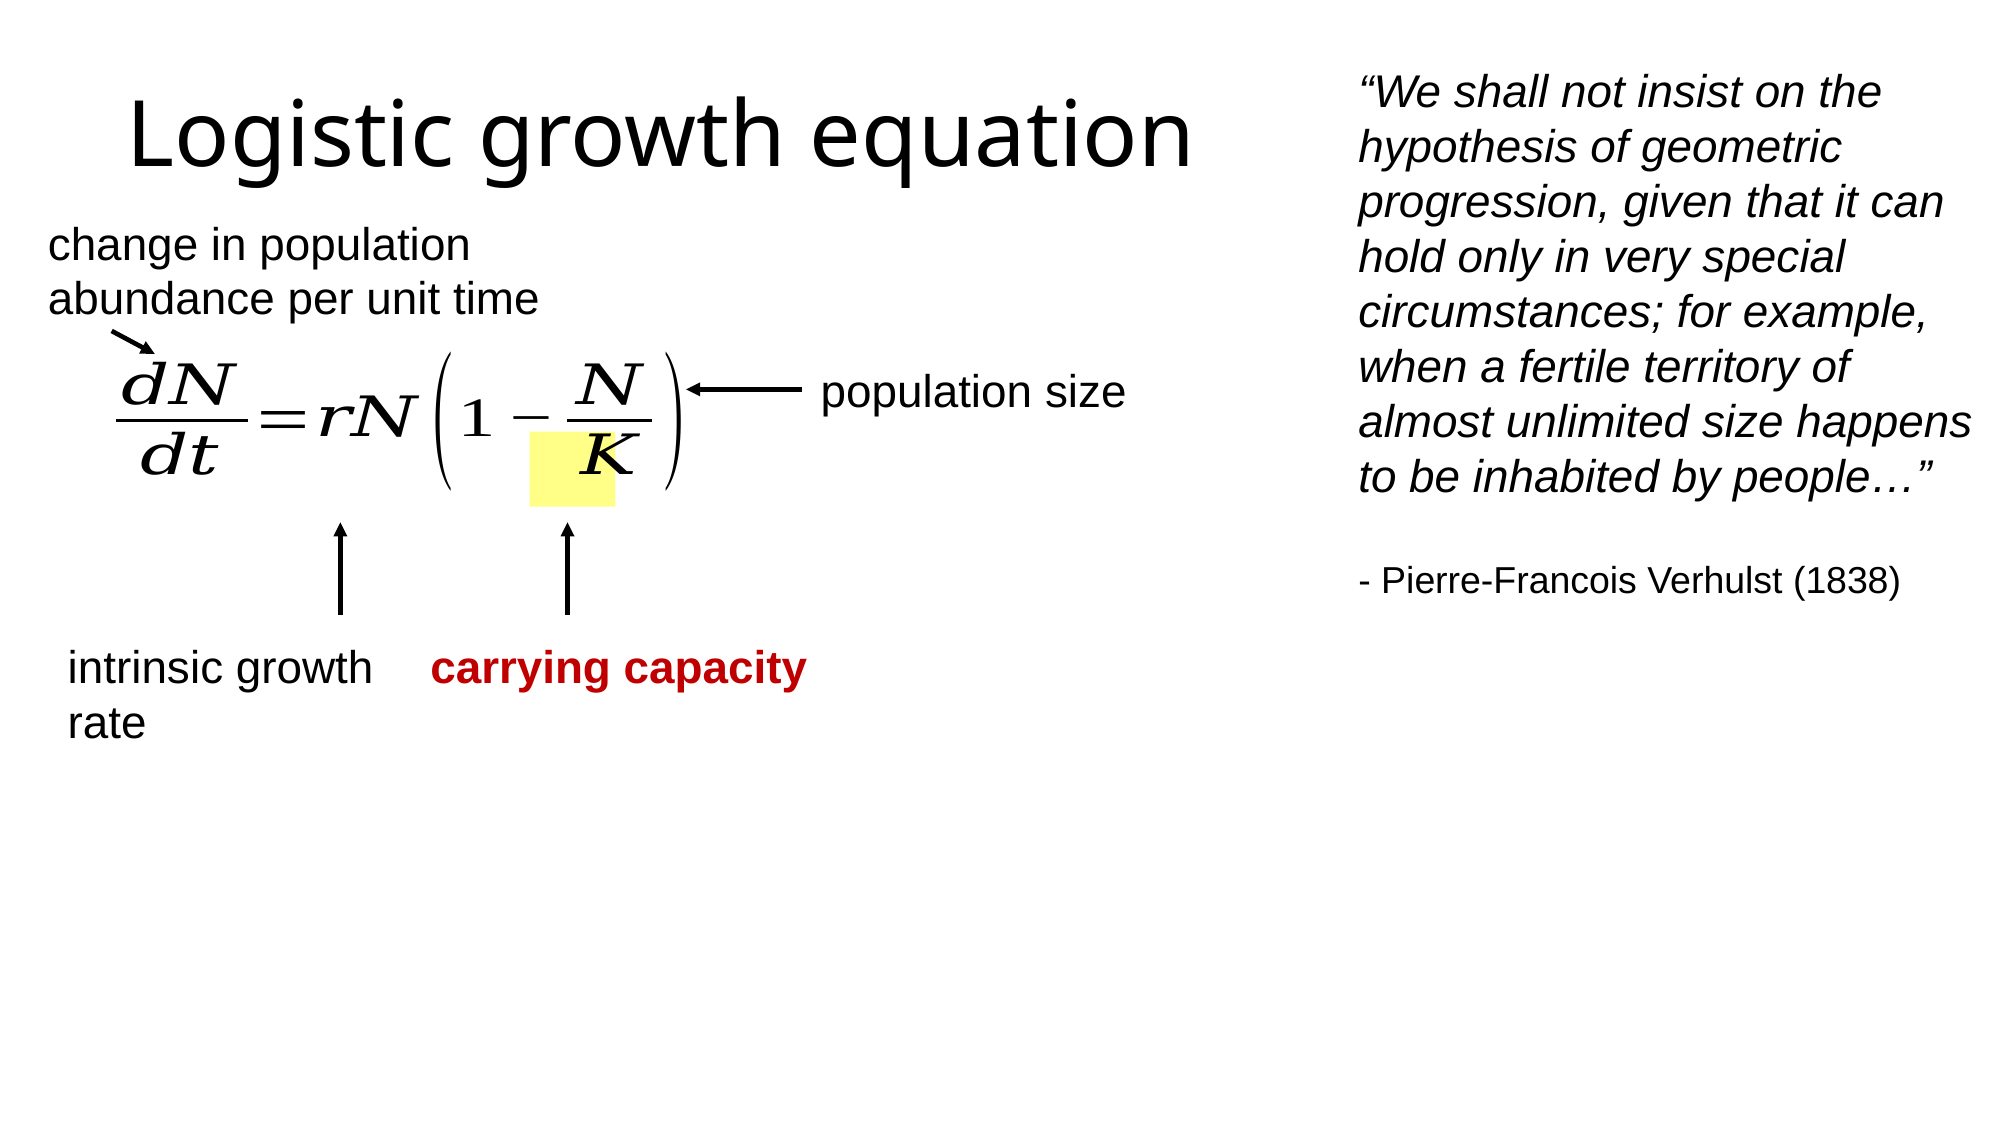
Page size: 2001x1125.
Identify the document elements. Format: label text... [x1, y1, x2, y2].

text_box carrying capacity [416, 630, 1073, 701]
text_box change in population abundance per unit time [33, 206, 671, 332]
text_box “We shall not insist on the hypothesis of geometric progression, given that it can hold only in very special circumstances; for example, when a fertile territory of almost unlimited size happens to be inhabited by people…” - Pierre-Francois Verhulst (1838) [1343, 54, 2000, 609]
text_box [111, 330, 155, 354]
text_box [529, 431, 616, 508]
text_box population size [805, 354, 1463, 424]
text_box intrinsic growth rate [52, 630, 416, 755]
title Logistic growth equation [111, 28, 2000, 246]
